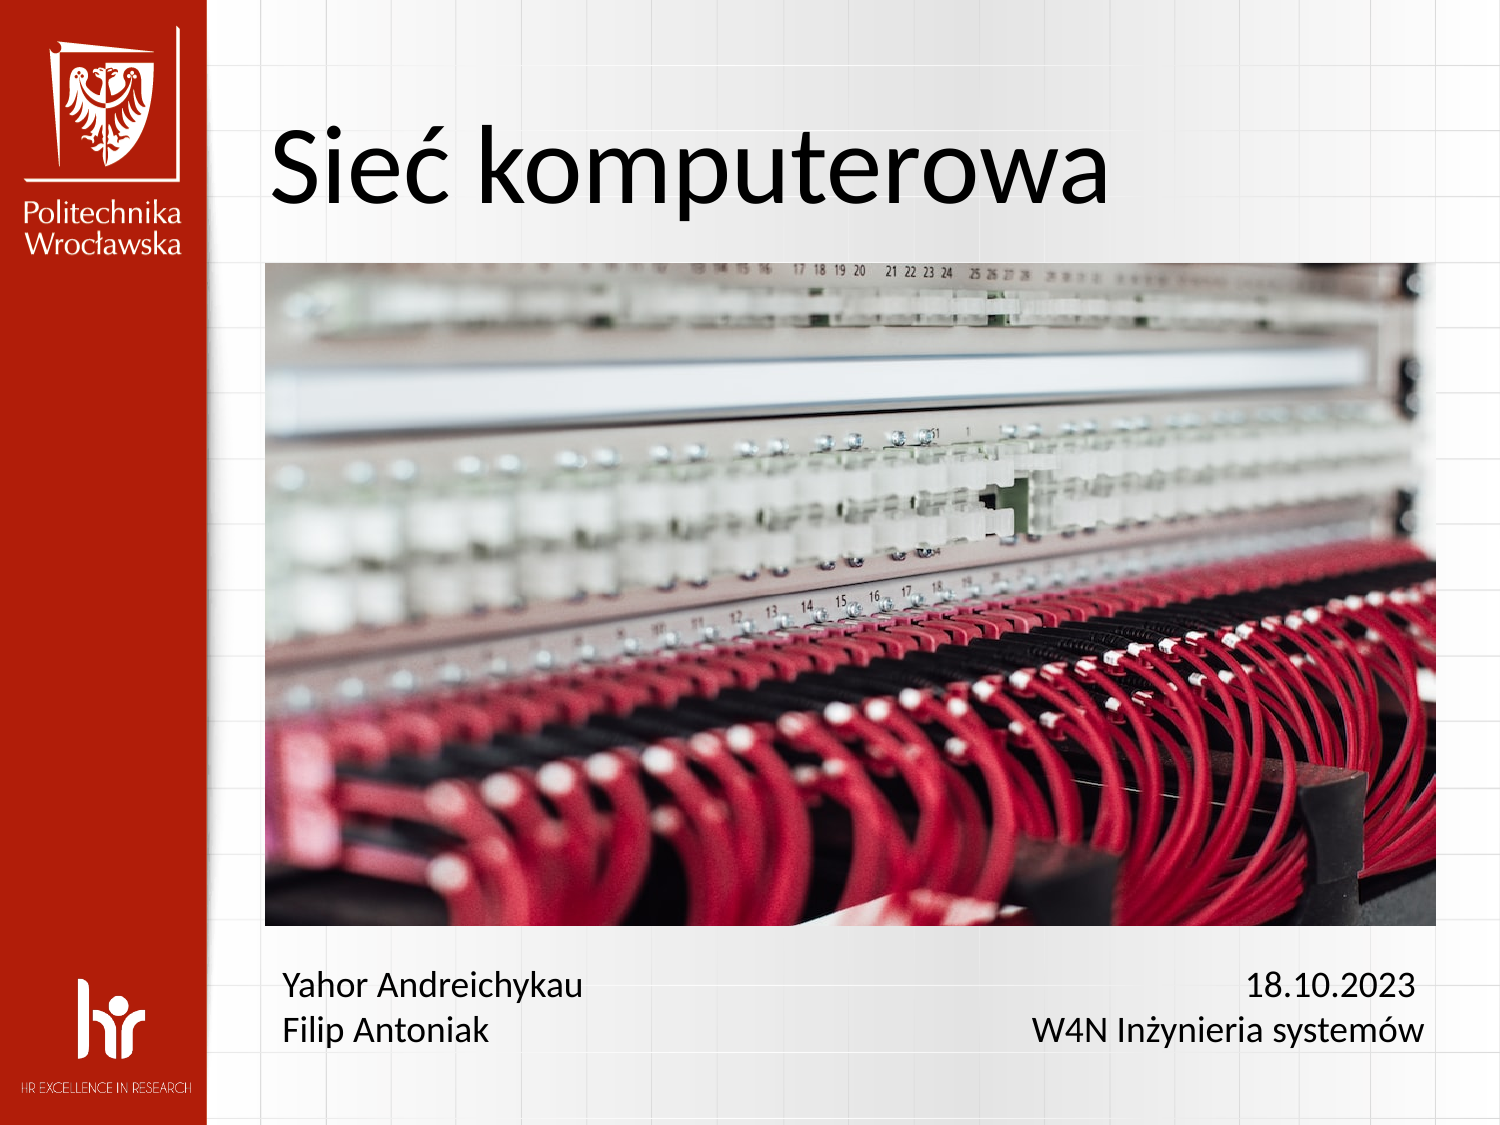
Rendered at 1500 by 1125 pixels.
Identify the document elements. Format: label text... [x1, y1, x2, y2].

picture [0, 0, 1500, 1125]
text_box Yahor Andreichykau 18.10.2023 Filip Antoniak W4N Inżynieria systemów [267, 952, 1461, 1057]
list Sieć komputerowa [269, 17, 1500, 301]
